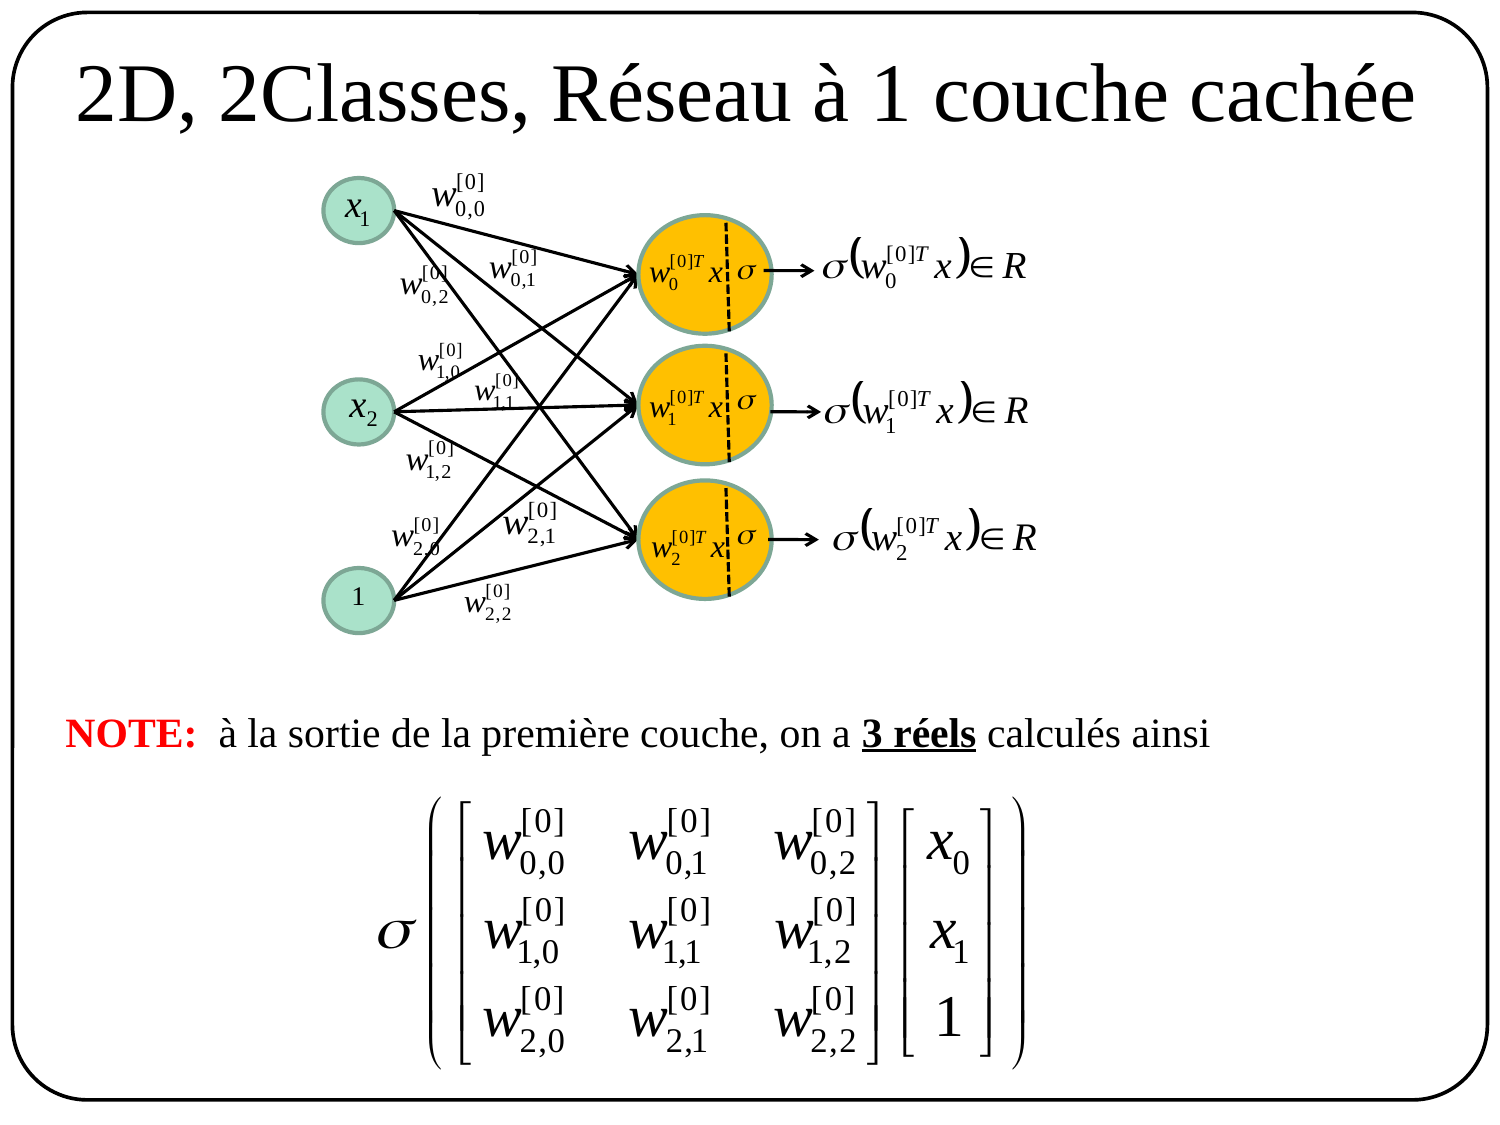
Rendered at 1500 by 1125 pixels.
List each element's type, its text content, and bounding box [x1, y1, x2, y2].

text_box [775, 263, 811, 278]
text_box NOTE: à la sortie de la première couche, on a 3 réels calculés ainsi [50, 698, 1226, 763]
picture [483, 241, 544, 299]
picture [393, 258, 455, 315]
picture [816, 237, 1036, 299]
text_box [775, 532, 819, 547]
picture [337, 178, 376, 234]
picture [399, 433, 461, 490]
picture [826, 508, 1046, 567]
picture [368, 785, 1044, 1082]
picture [645, 522, 763, 572]
picture [412, 335, 526, 419]
picture [458, 576, 517, 632]
picture [733, 260, 763, 288]
picture [385, 510, 447, 567]
picture [818, 380, 1038, 440]
text_box [806, 404, 813, 410]
picture [349, 580, 369, 611]
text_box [323, 164, 772, 634]
text_box 2D, 2Classes, Réseau à 1 couche cachée [61, 0, 1439, 182]
picture [424, 164, 492, 230]
picture [733, 389, 763, 417]
picture [643, 247, 732, 299]
picture [341, 378, 384, 434]
picture [643, 383, 732, 432]
picture [495, 493, 565, 557]
